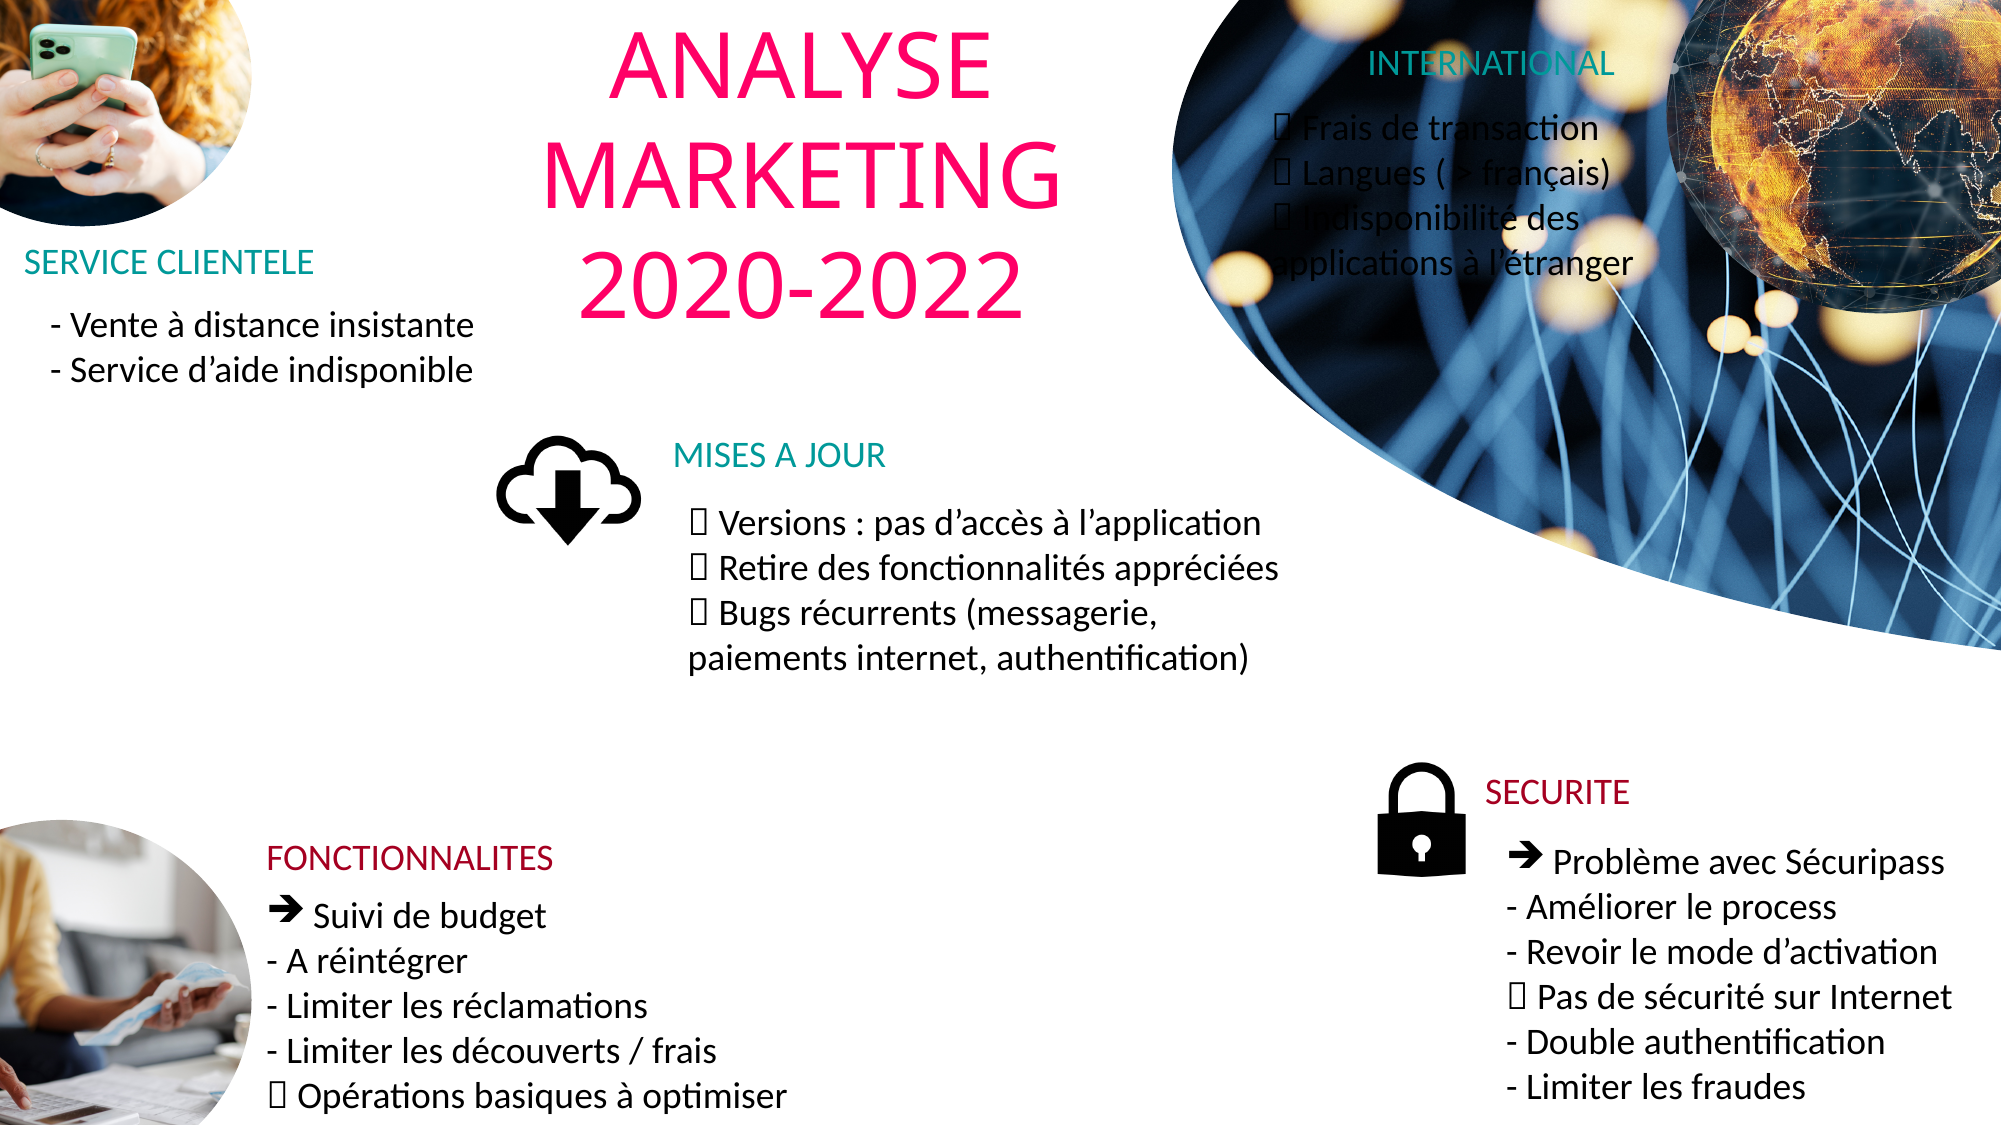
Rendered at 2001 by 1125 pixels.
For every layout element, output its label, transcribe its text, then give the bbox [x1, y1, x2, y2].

text_box  Versions : pas d’accès à l’application  Retire des fonctionnalités appréciées  Bugs récurrents (messagerie, paiements internet, authentification) [672, 490, 1325, 686]
picture [0, 819, 252, 1125]
text_box Suivi de budget - A réintégrer - Limiter les réclamations - Limiter les découverts / frais  Opérations basiques à optimiser [252, 883, 880, 1124]
text_box MISES A JOUR [657, 422, 1143, 483]
text_box - Vente à distance insistante - Service d’aide indisponible [35, 292, 521, 398]
text_box SECURITE [1497, 759, 1846, 820]
picture [493, 415, 644, 566]
text_box ANALYSE MARKETING 2020-2022 [434, 0, 1170, 345]
picture [0, 0, 252, 227]
picture [1346, 744, 1497, 895]
text_box FONCTIONNALITES [252, 825, 737, 883]
picture [1171, 0, 2001, 670]
text_box SERVICE CLIENTELE [9, 229, 434, 289]
text_box Problème avec Sécuripass - Améliorer le process - Revoir le mode d’activation  Pas de sécurité sur Internet - Double authentification - Limiter les fraudes [1491, 829, 2000, 1115]
